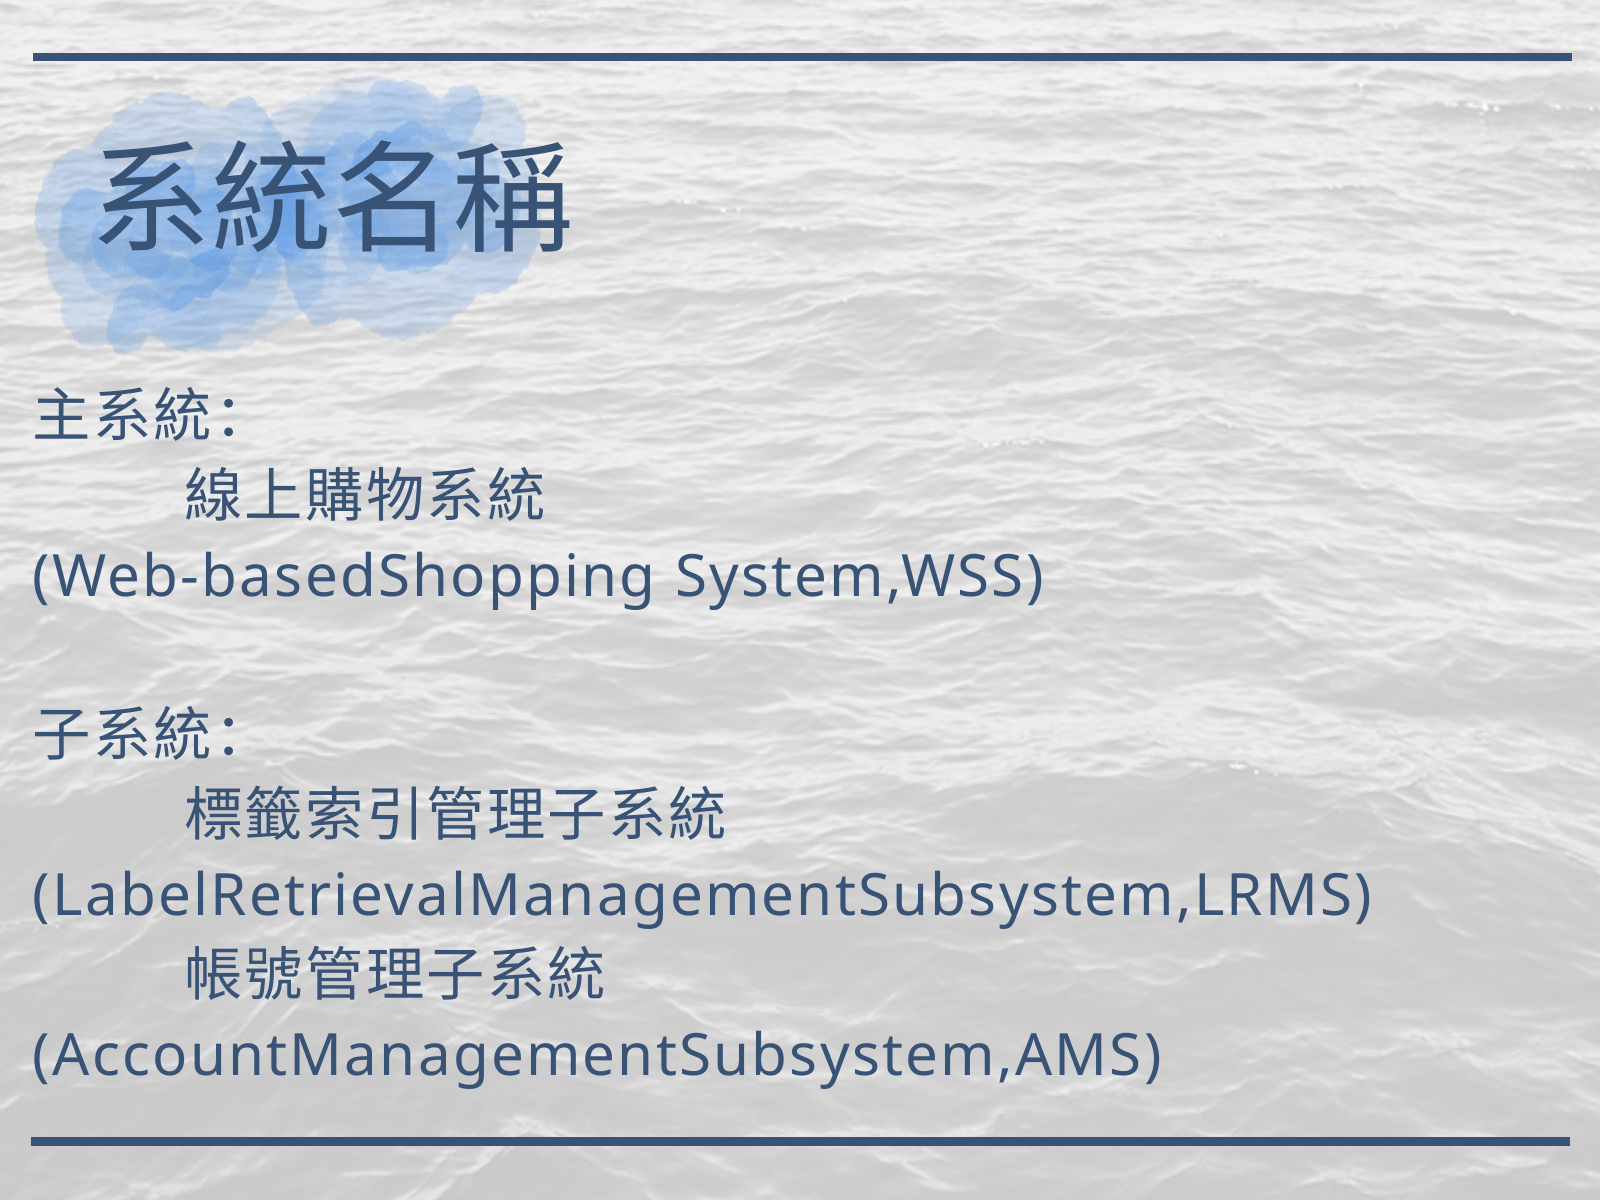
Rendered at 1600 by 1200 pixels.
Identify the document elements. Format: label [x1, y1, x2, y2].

text_box [32, 52, 1573, 62]
picture [32, 74, 545, 356]
text_box [30, 1137, 1571, 1146]
text_box [0, 0, 1600, 1200]
